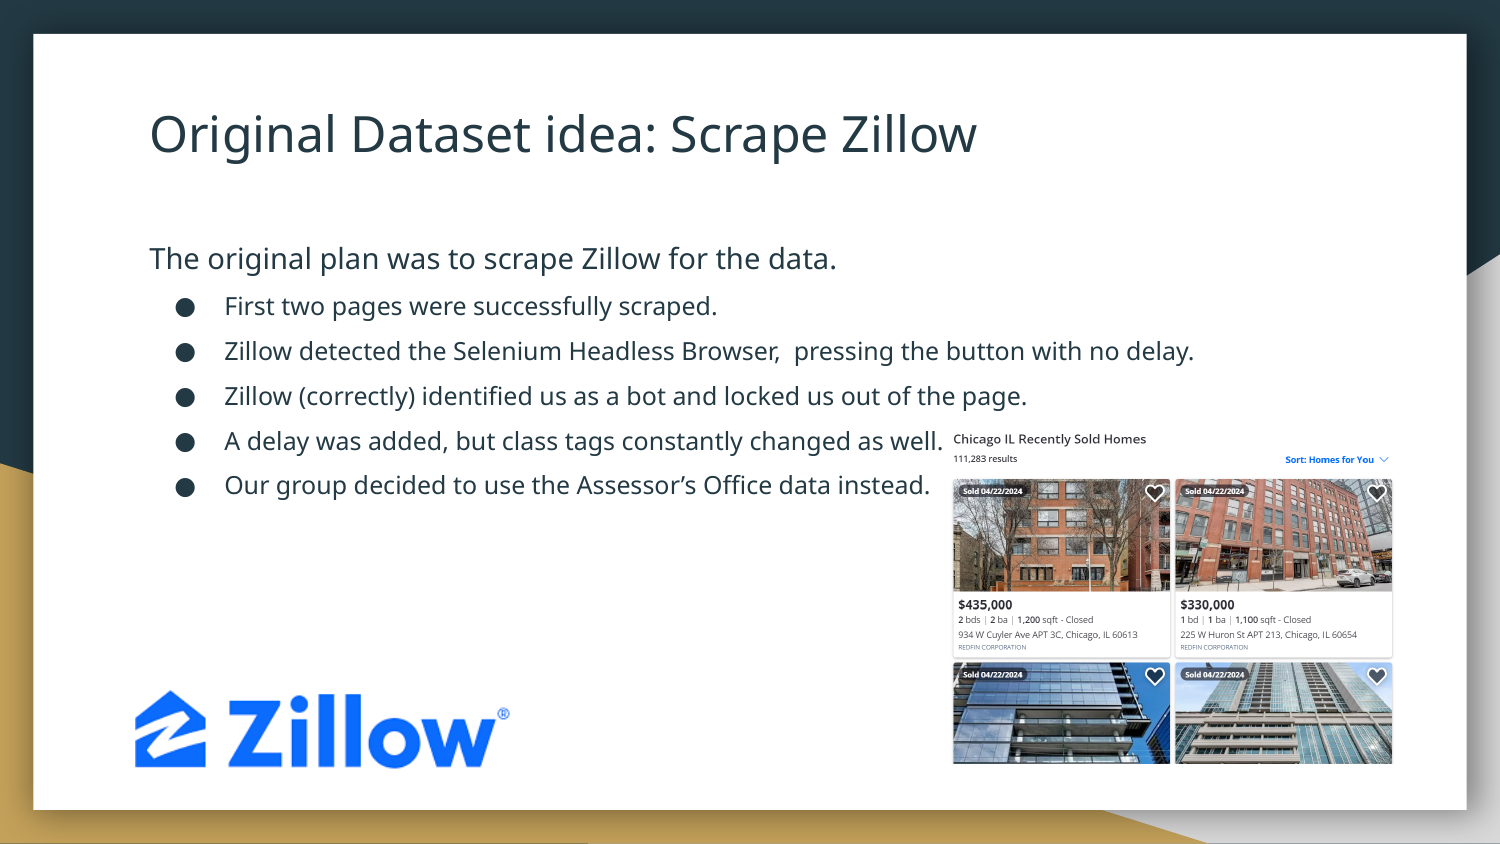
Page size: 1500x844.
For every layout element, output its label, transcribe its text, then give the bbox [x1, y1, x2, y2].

title Original Dataset idea: Scrape Zillow [134, 87, 1366, 195]
picture [134, 675, 511, 783]
text_box The original plan was to scrape Zillow for the data. First two pages were successfully scraped. Zillow detected the Selenium Headless Browser, pressing the button with no delay. Zillow (correctly) identified us as a bot and locked us out of the page. A delay was added, but class tags constantly changed as well. Our group decided to use the Assessor’s Office data instead. [134, 207, 1366, 578]
picture [944, 421, 1402, 764]
